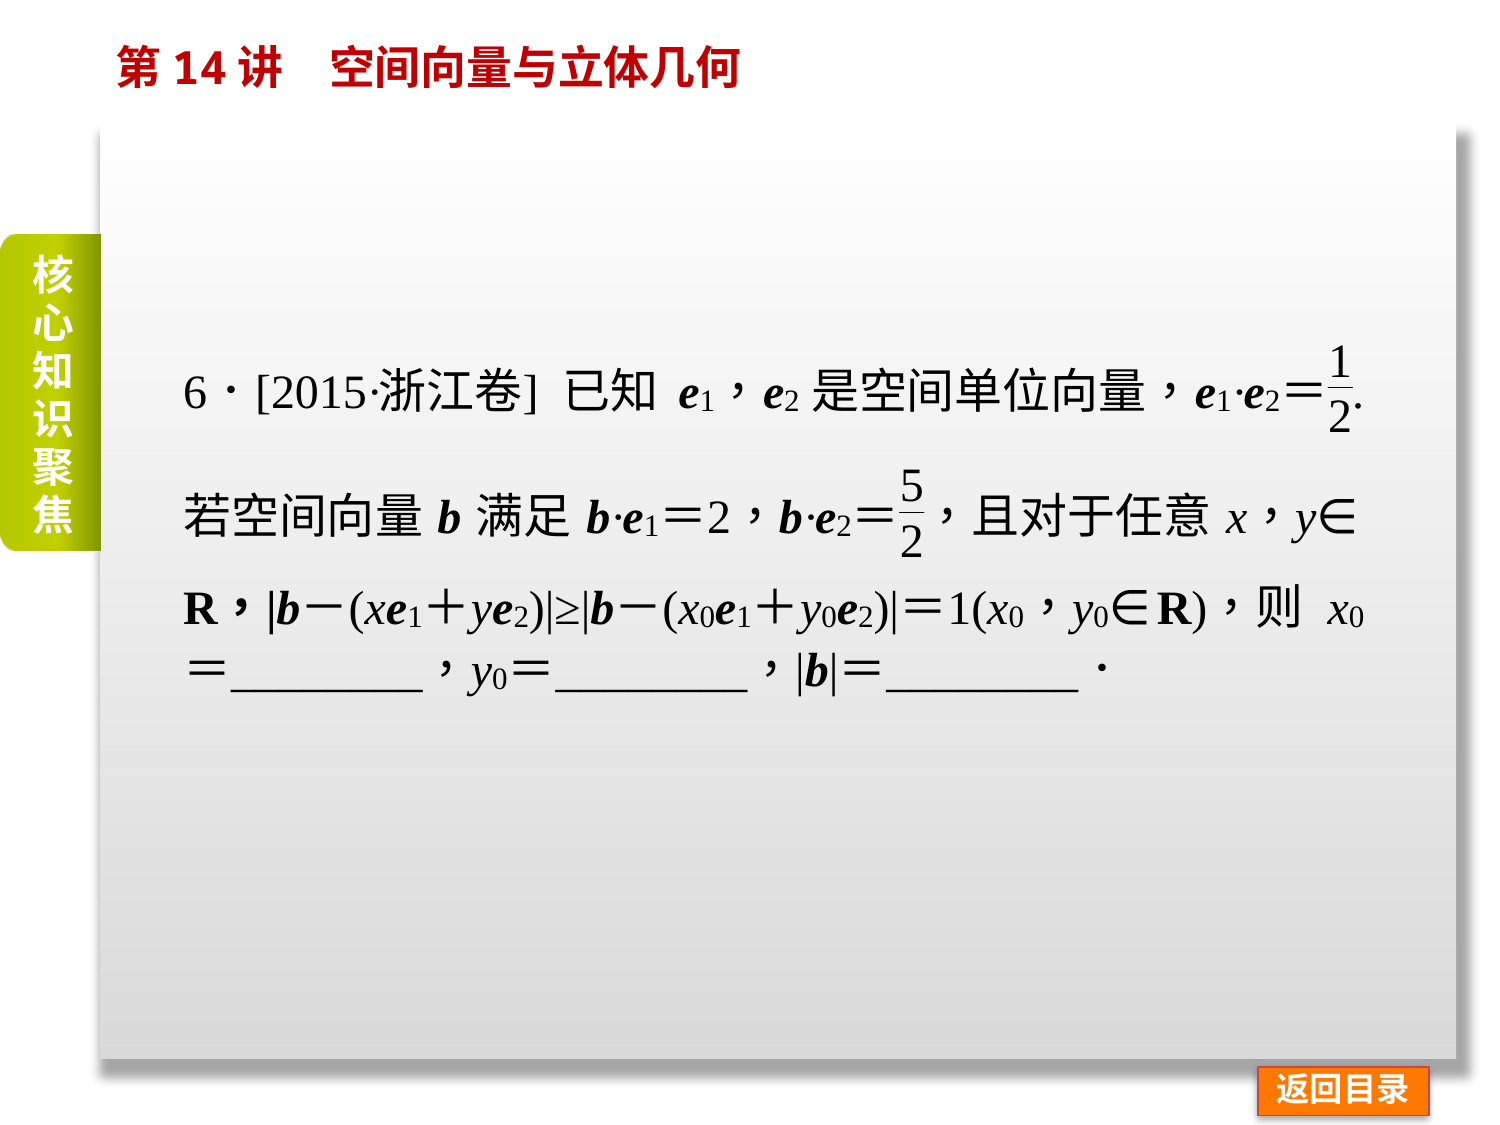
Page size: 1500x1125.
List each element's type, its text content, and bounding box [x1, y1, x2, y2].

title 第14讲 空间向量与立体几何 [100, 27, 1199, 106]
picture [0, 233, 101, 551]
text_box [182, 326, 1365, 920]
text_box 返回目录 [1257, 1066, 1430, 1116]
